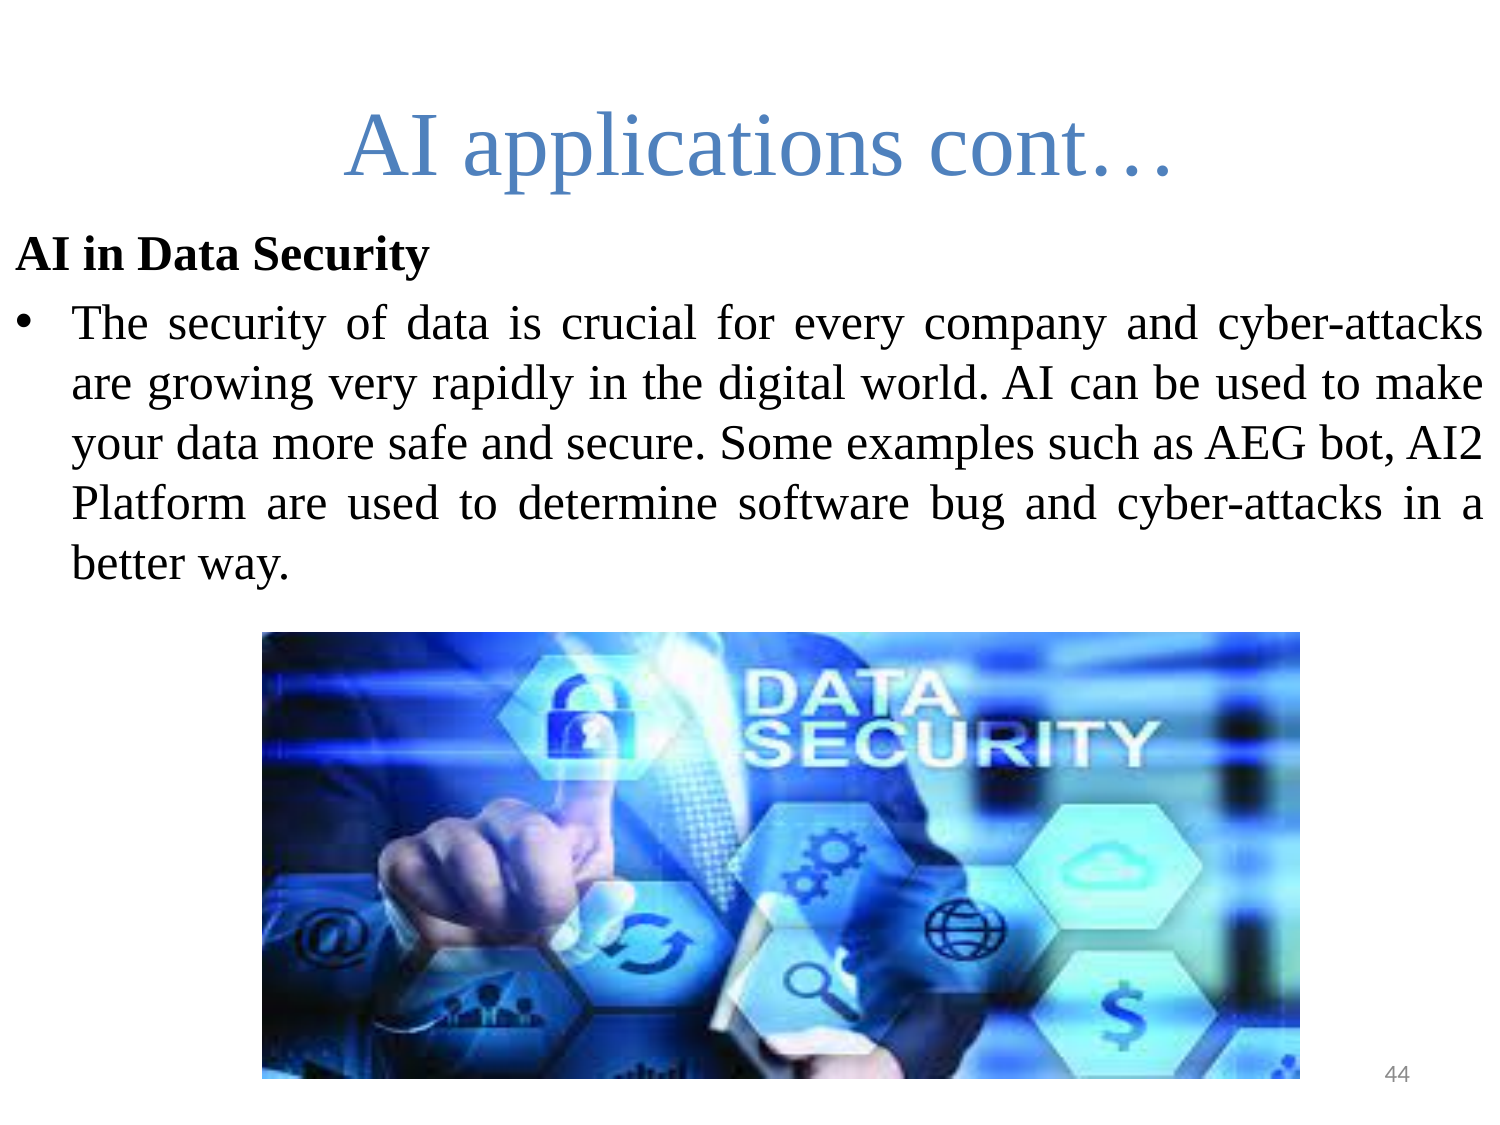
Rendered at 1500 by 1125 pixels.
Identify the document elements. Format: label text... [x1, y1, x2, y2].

picture [262, 632, 1301, 1079]
title AI applications cont… [75, 45, 1425, 212]
list AI in Data Security The security of data is crucial for every company and cyber-attacks are growing very rapidly in the digital world. AI can be used to make your data more safe and secure. Some examples such as AEG bot, AI2 Platform are used to determine software bug and cyber-attacks in a better way. [0, 212, 1500, 1088]
slide_number 44 [1074, 1042, 1425, 1103]
